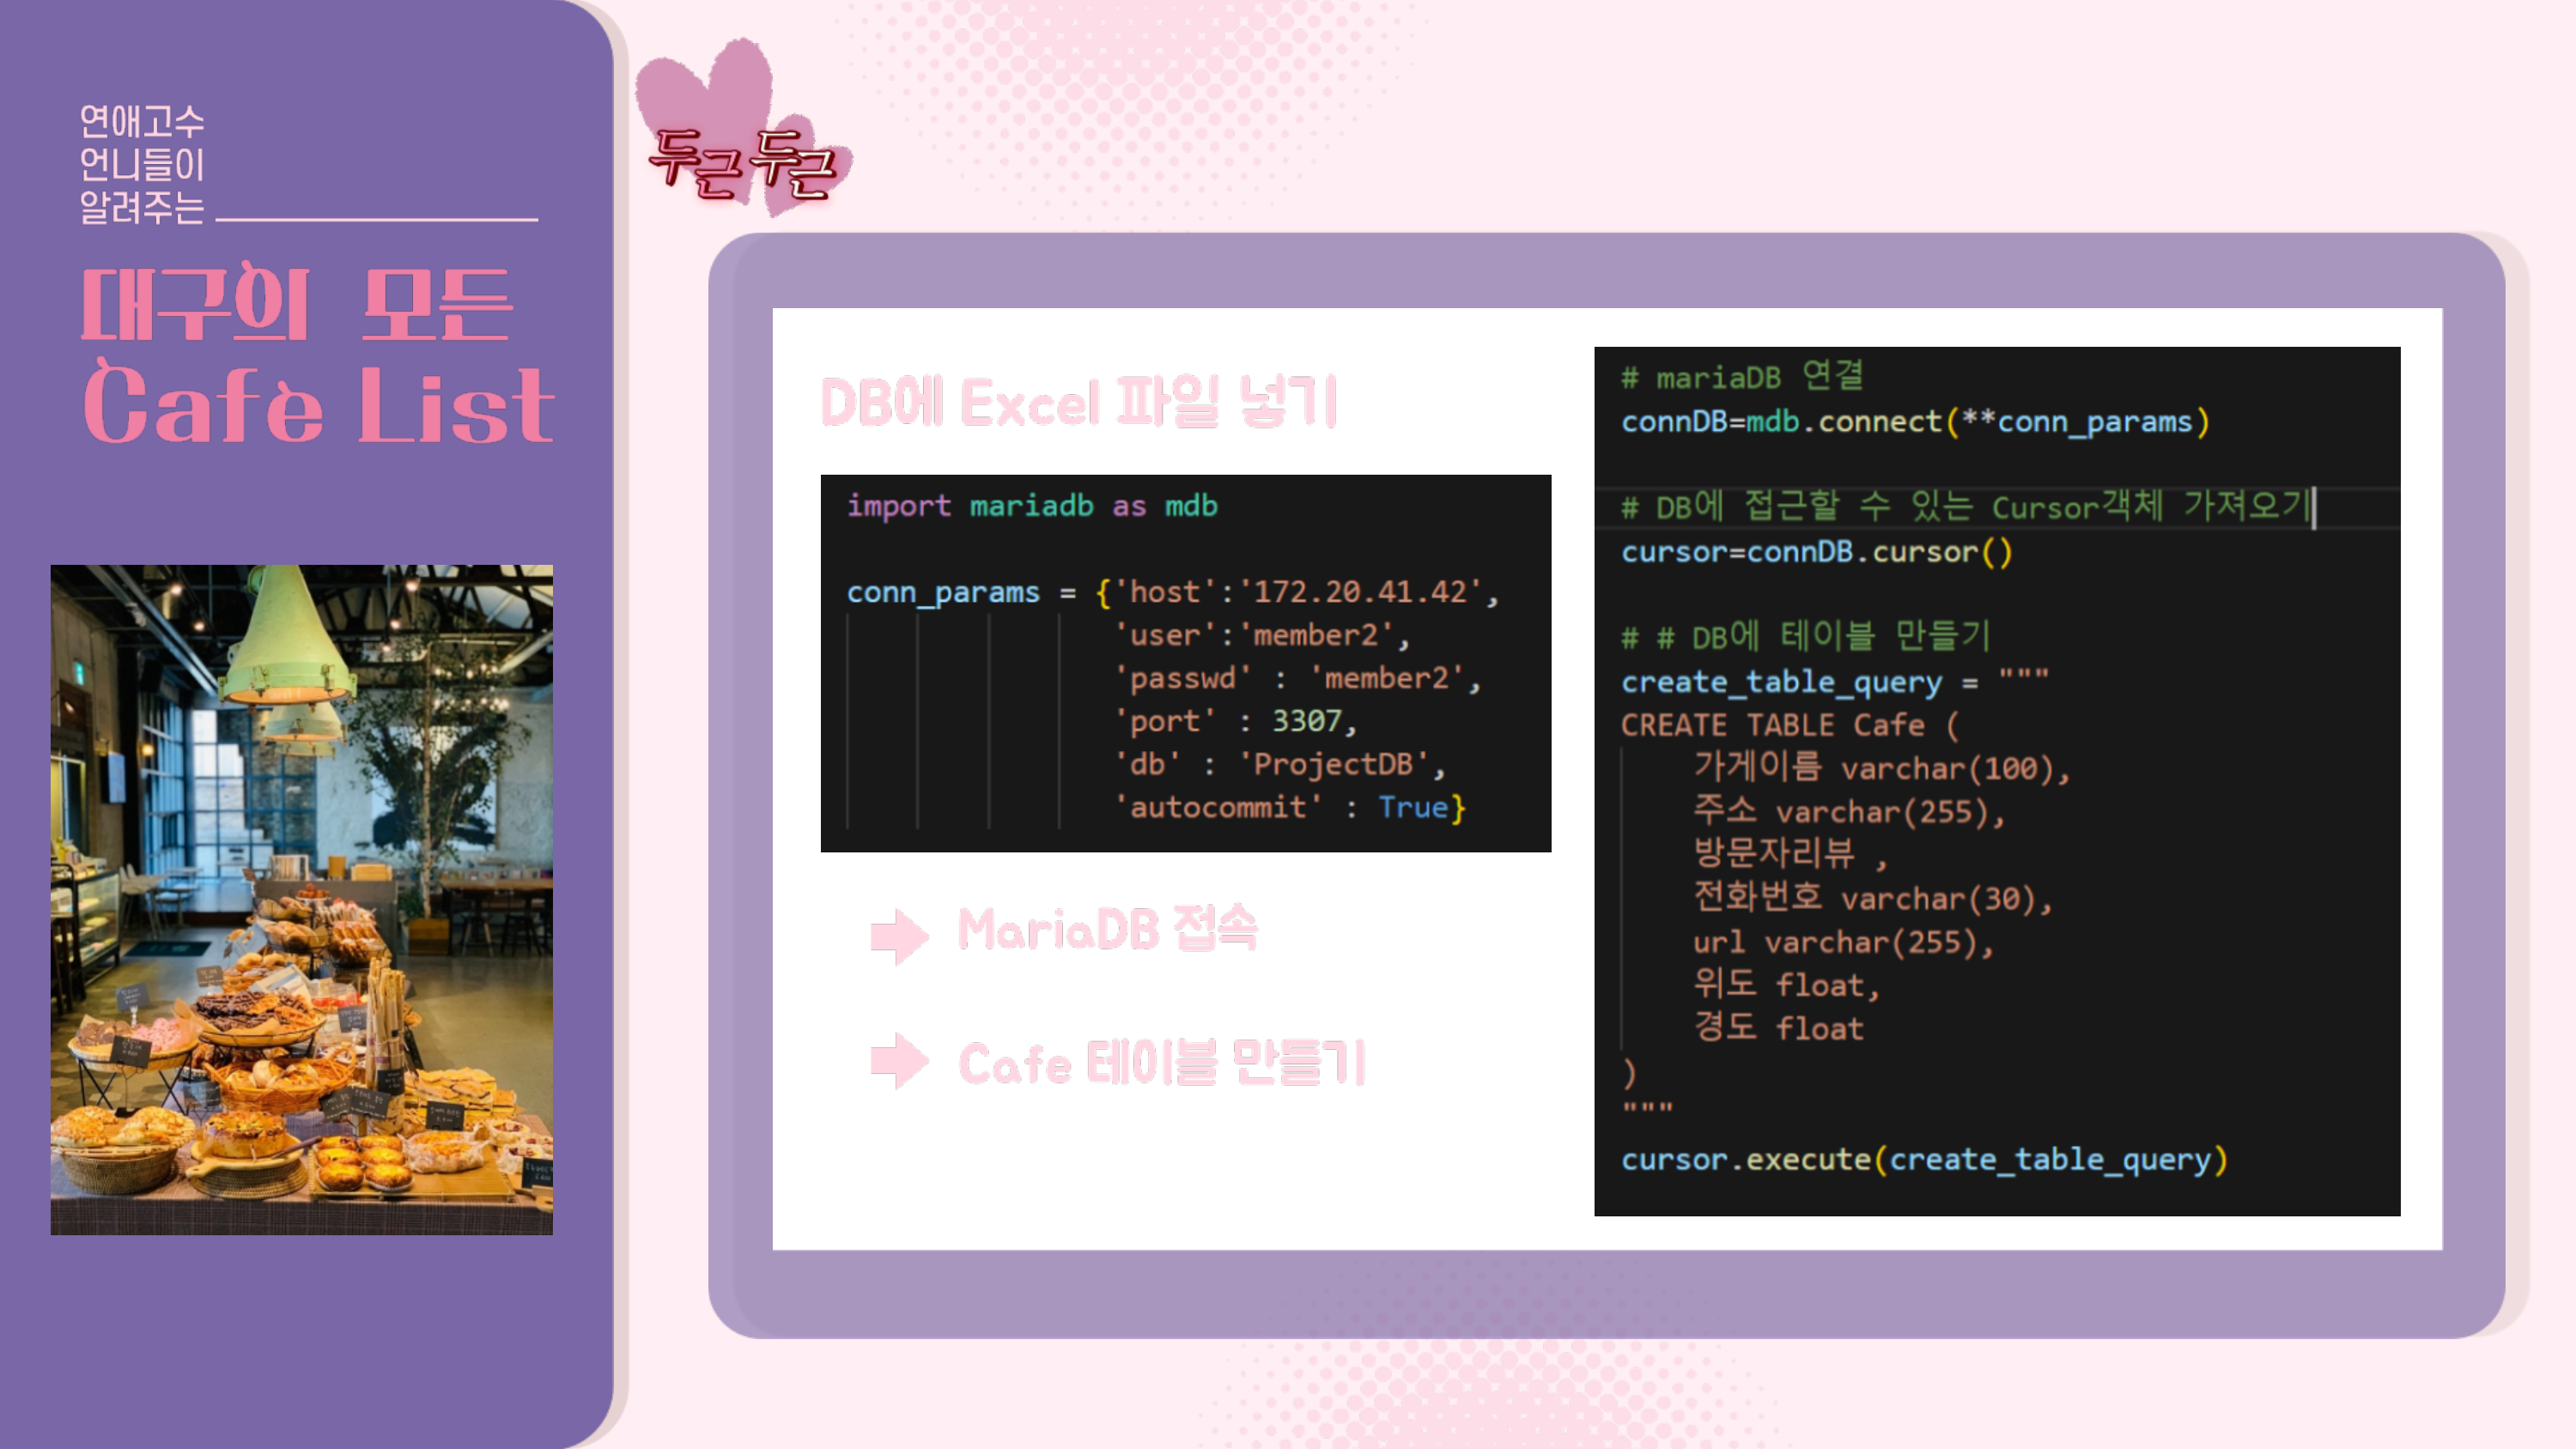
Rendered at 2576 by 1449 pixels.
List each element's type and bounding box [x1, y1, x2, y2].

picture [51, 565, 554, 1235]
picture [772, 308, 2444, 1252]
text_box [0, 0, 2576, 1449]
